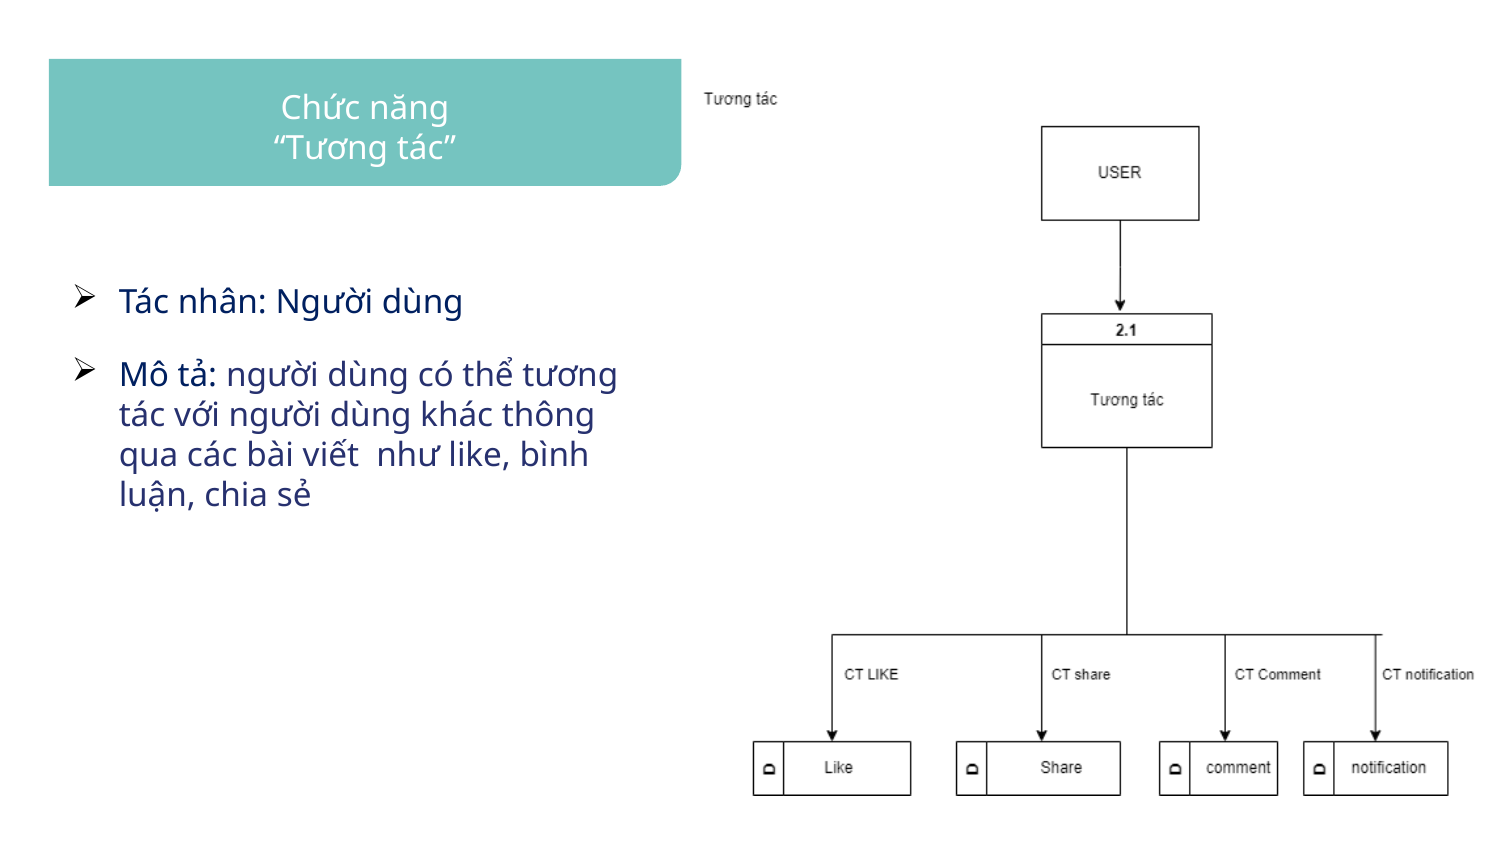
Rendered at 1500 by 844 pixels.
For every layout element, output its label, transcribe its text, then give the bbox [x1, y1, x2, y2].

picture [693, 86, 1488, 796]
text_box Chức năng “Tương tác” [48, 71, 682, 174]
text_box [48, 174, 680, 186]
text_box Tác nhân: Người dùng Mô tả: người dùng có thể tương tác với người dùng khác thông qua các bài viết như like, bình luận, chia sẻ [71, 265, 659, 579]
text_box [48, 58, 682, 71]
